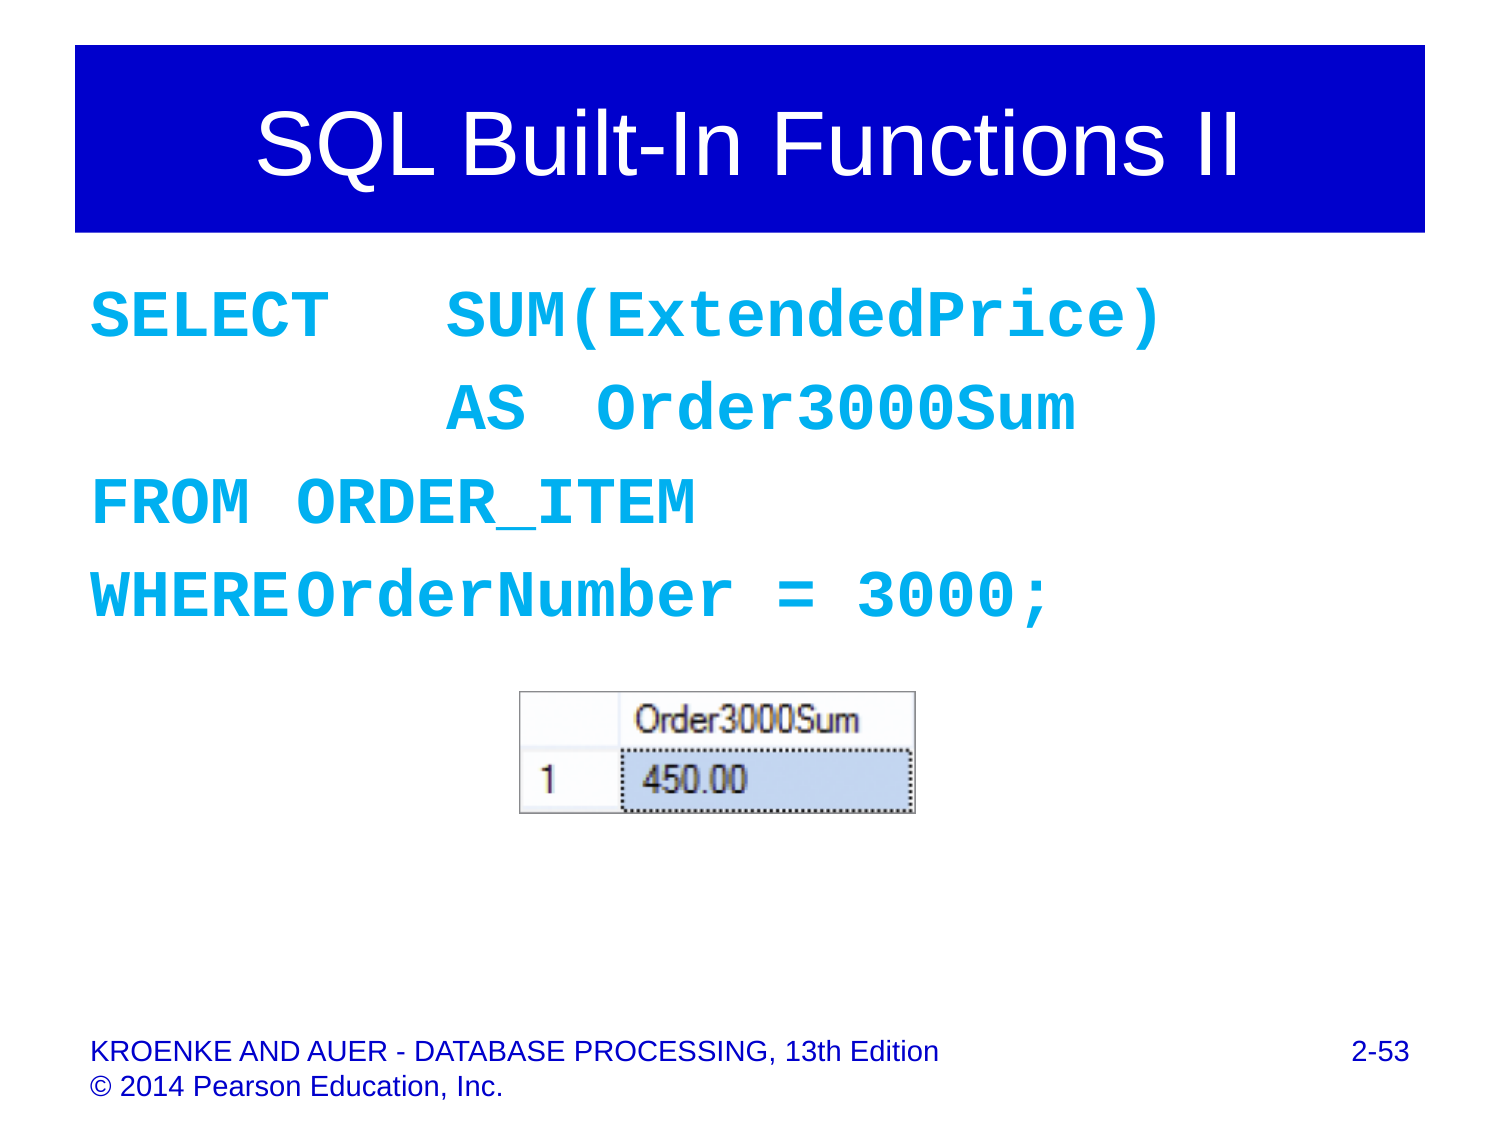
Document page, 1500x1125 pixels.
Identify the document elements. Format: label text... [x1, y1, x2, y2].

title SQL Built-In Functions II [74, 44, 1426, 233]
picture [519, 691, 916, 814]
slide_number 2-53 [1249, 1024, 1426, 1103]
footer KROENKE AND AUER - DATABASE PROCESSING, 13th Edition © 2014 Pearson Education, Inc. [74, 1024, 976, 1104]
list SELECT SUM(ExtendedPrice) AS Order3000Sum FROM ORDER_ITEM WHERE OrderNumber = 3000; [74, 262, 1426, 688]
